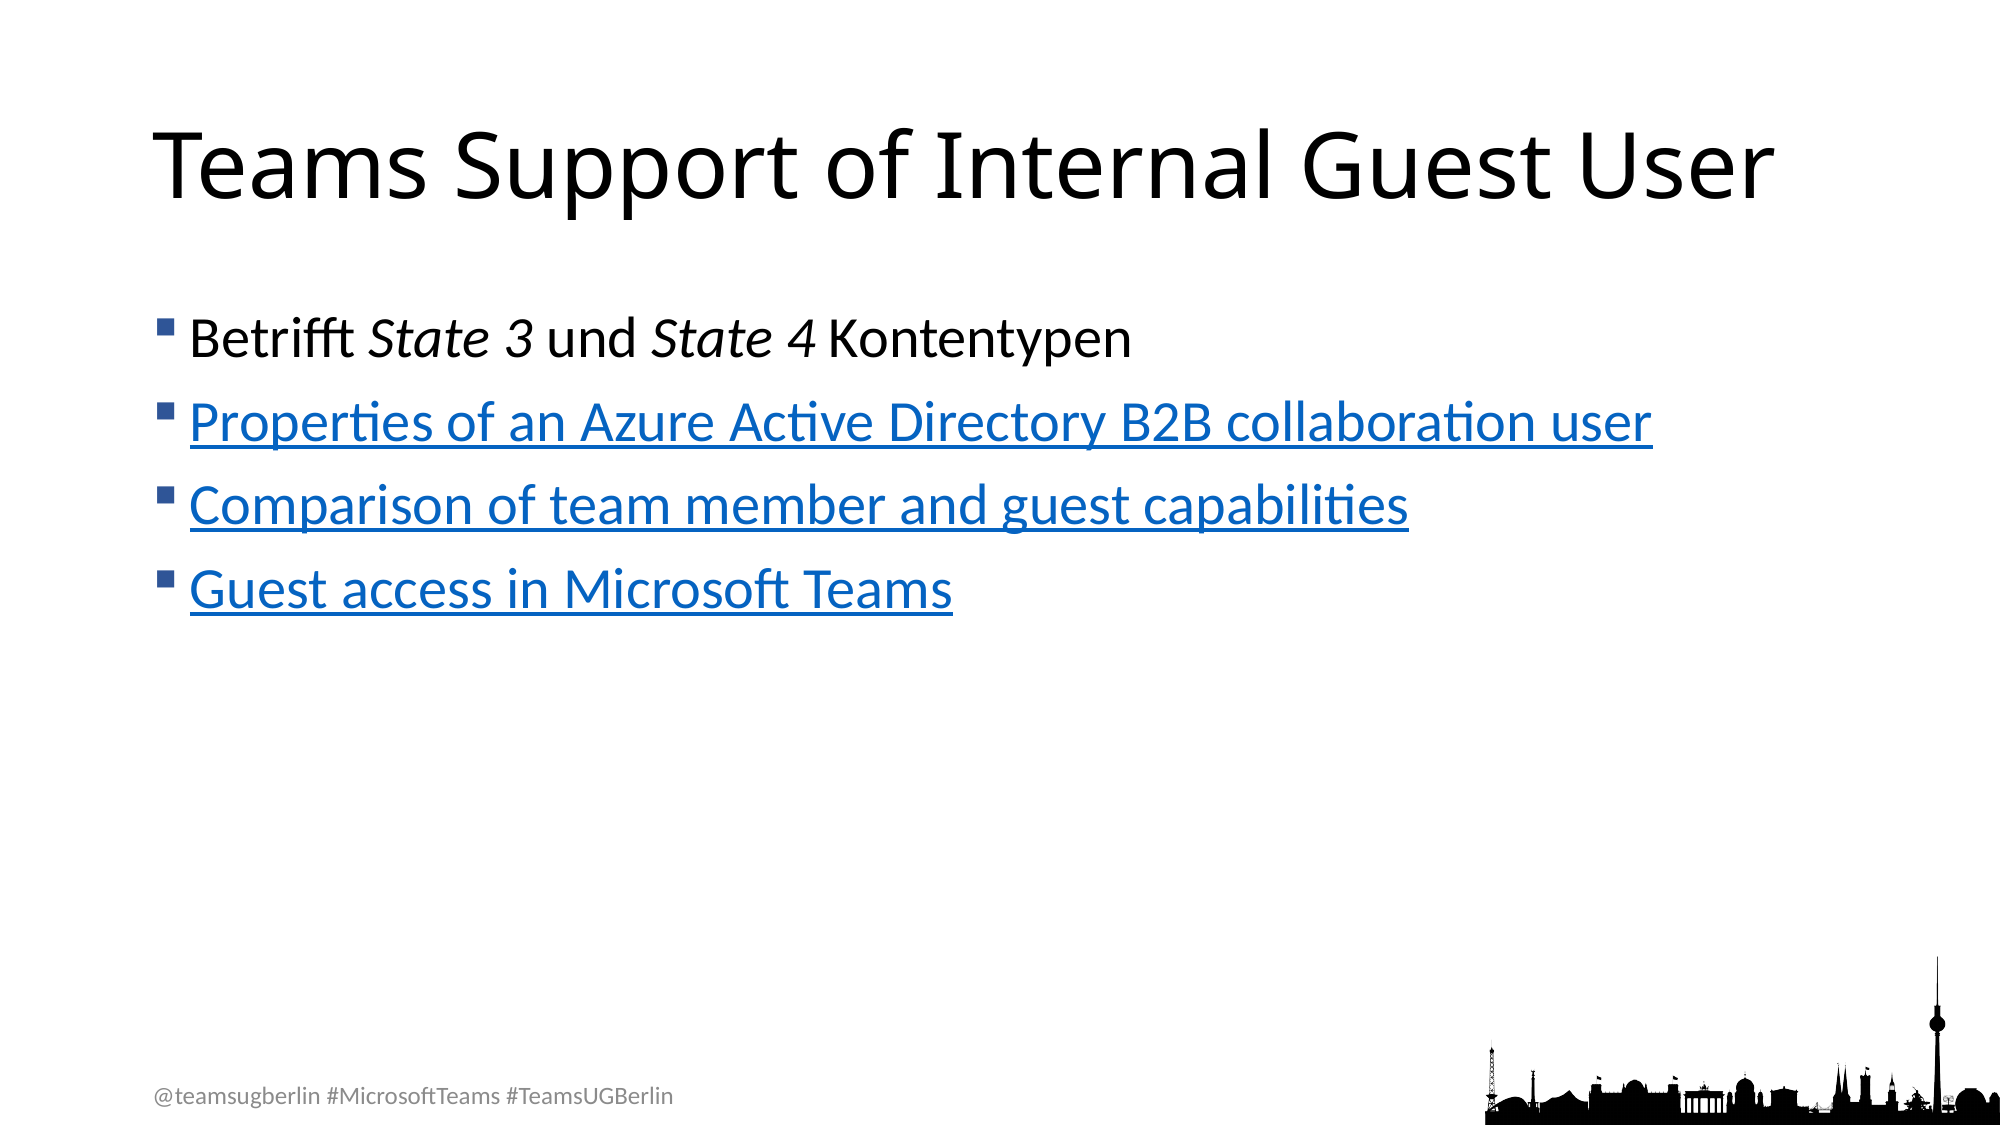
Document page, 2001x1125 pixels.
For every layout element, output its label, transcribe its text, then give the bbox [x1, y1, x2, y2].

picture [1485, 914, 2000, 1125]
title Teams Support of Internal Guest User [137, 59, 1863, 278]
list Betrifft State 3 und State 4 Kontentypen Properties of an Azure Active Directory B2B collaboration user Comparison of team member and guest capabilities Guest access in Microsoft Teams [137, 299, 1863, 1014]
